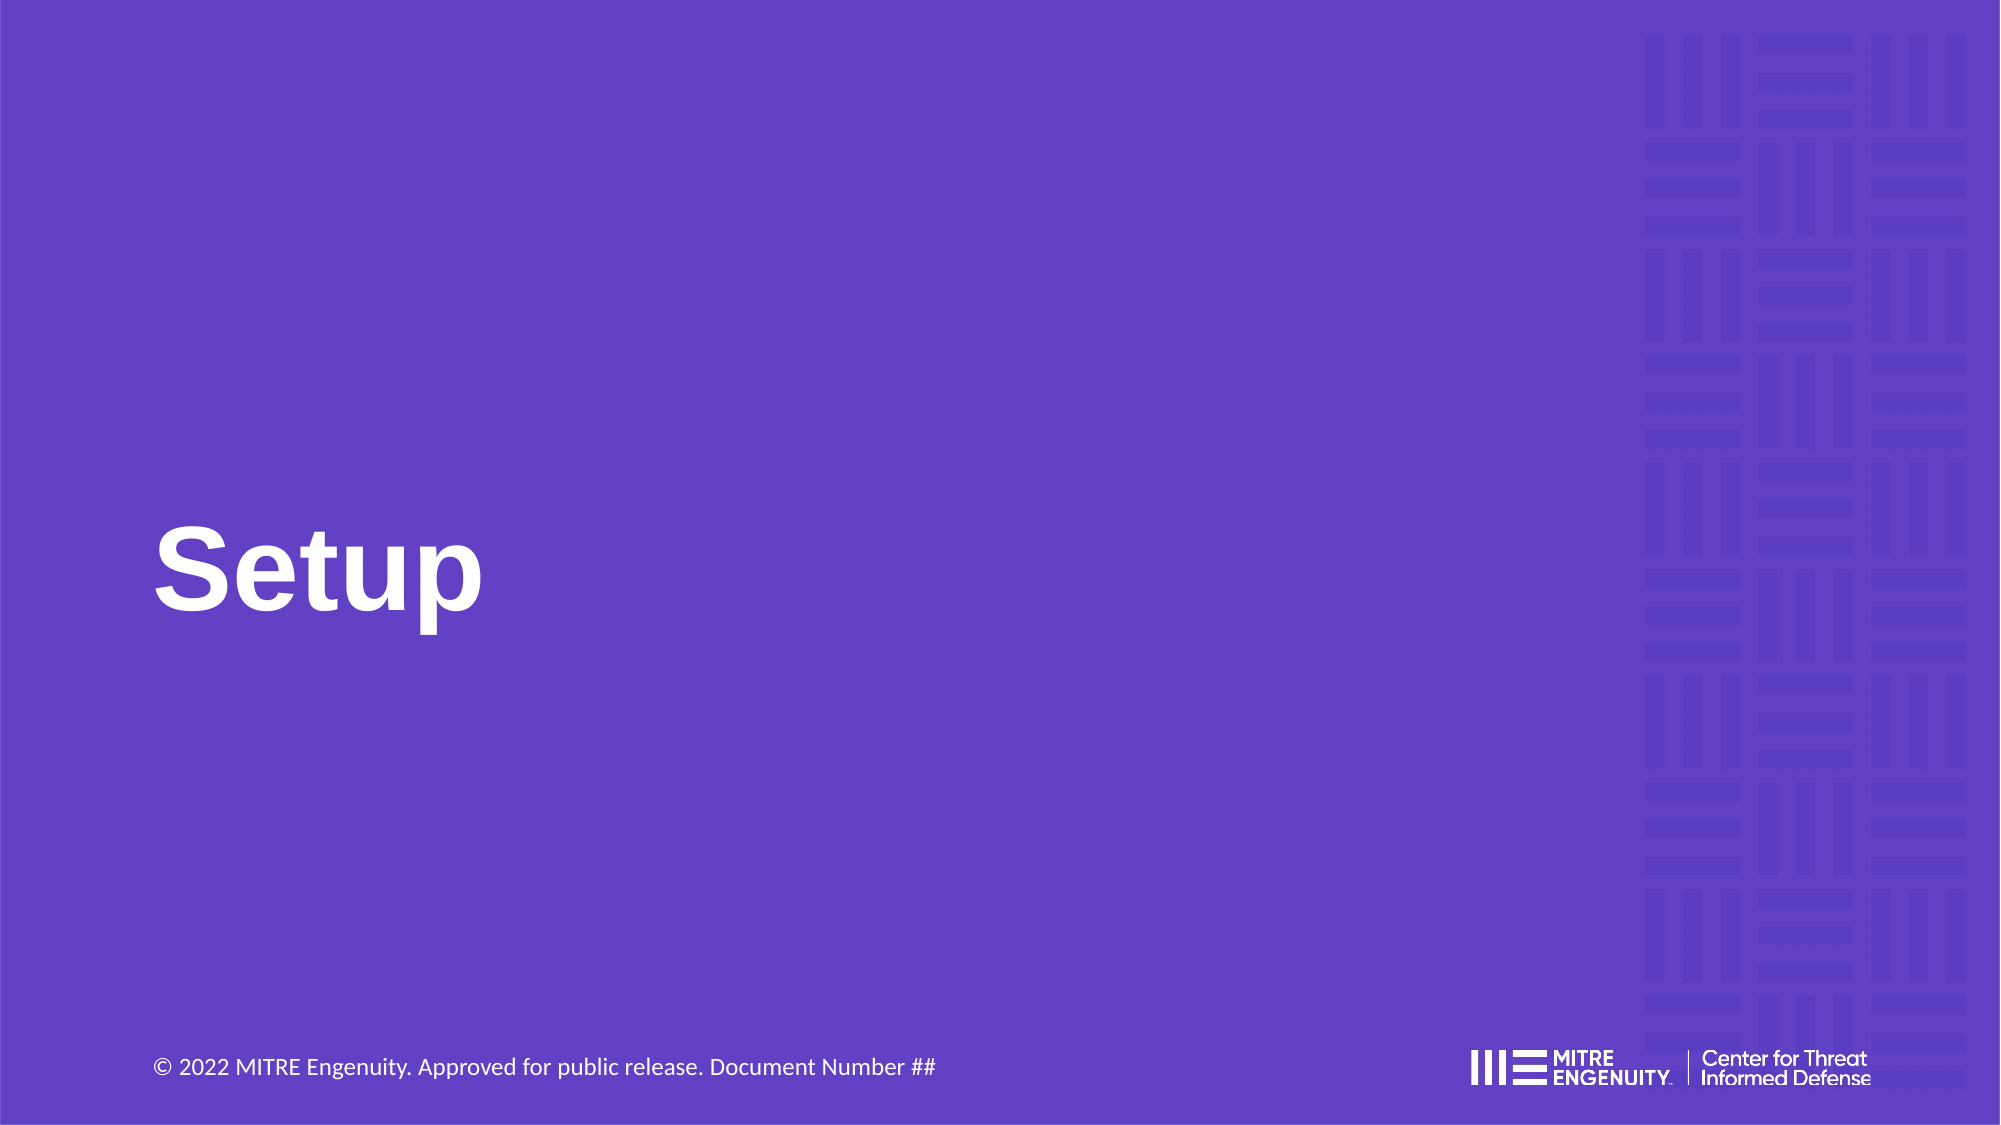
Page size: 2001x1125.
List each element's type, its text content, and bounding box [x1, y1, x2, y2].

title Setup [137, 482, 1863, 642]
picture [0, 0, 2000, 1125]
footer © 2022 MITRE Engenuity. Approved for public release. Document Number ## [137, 1035, 1158, 1096]
